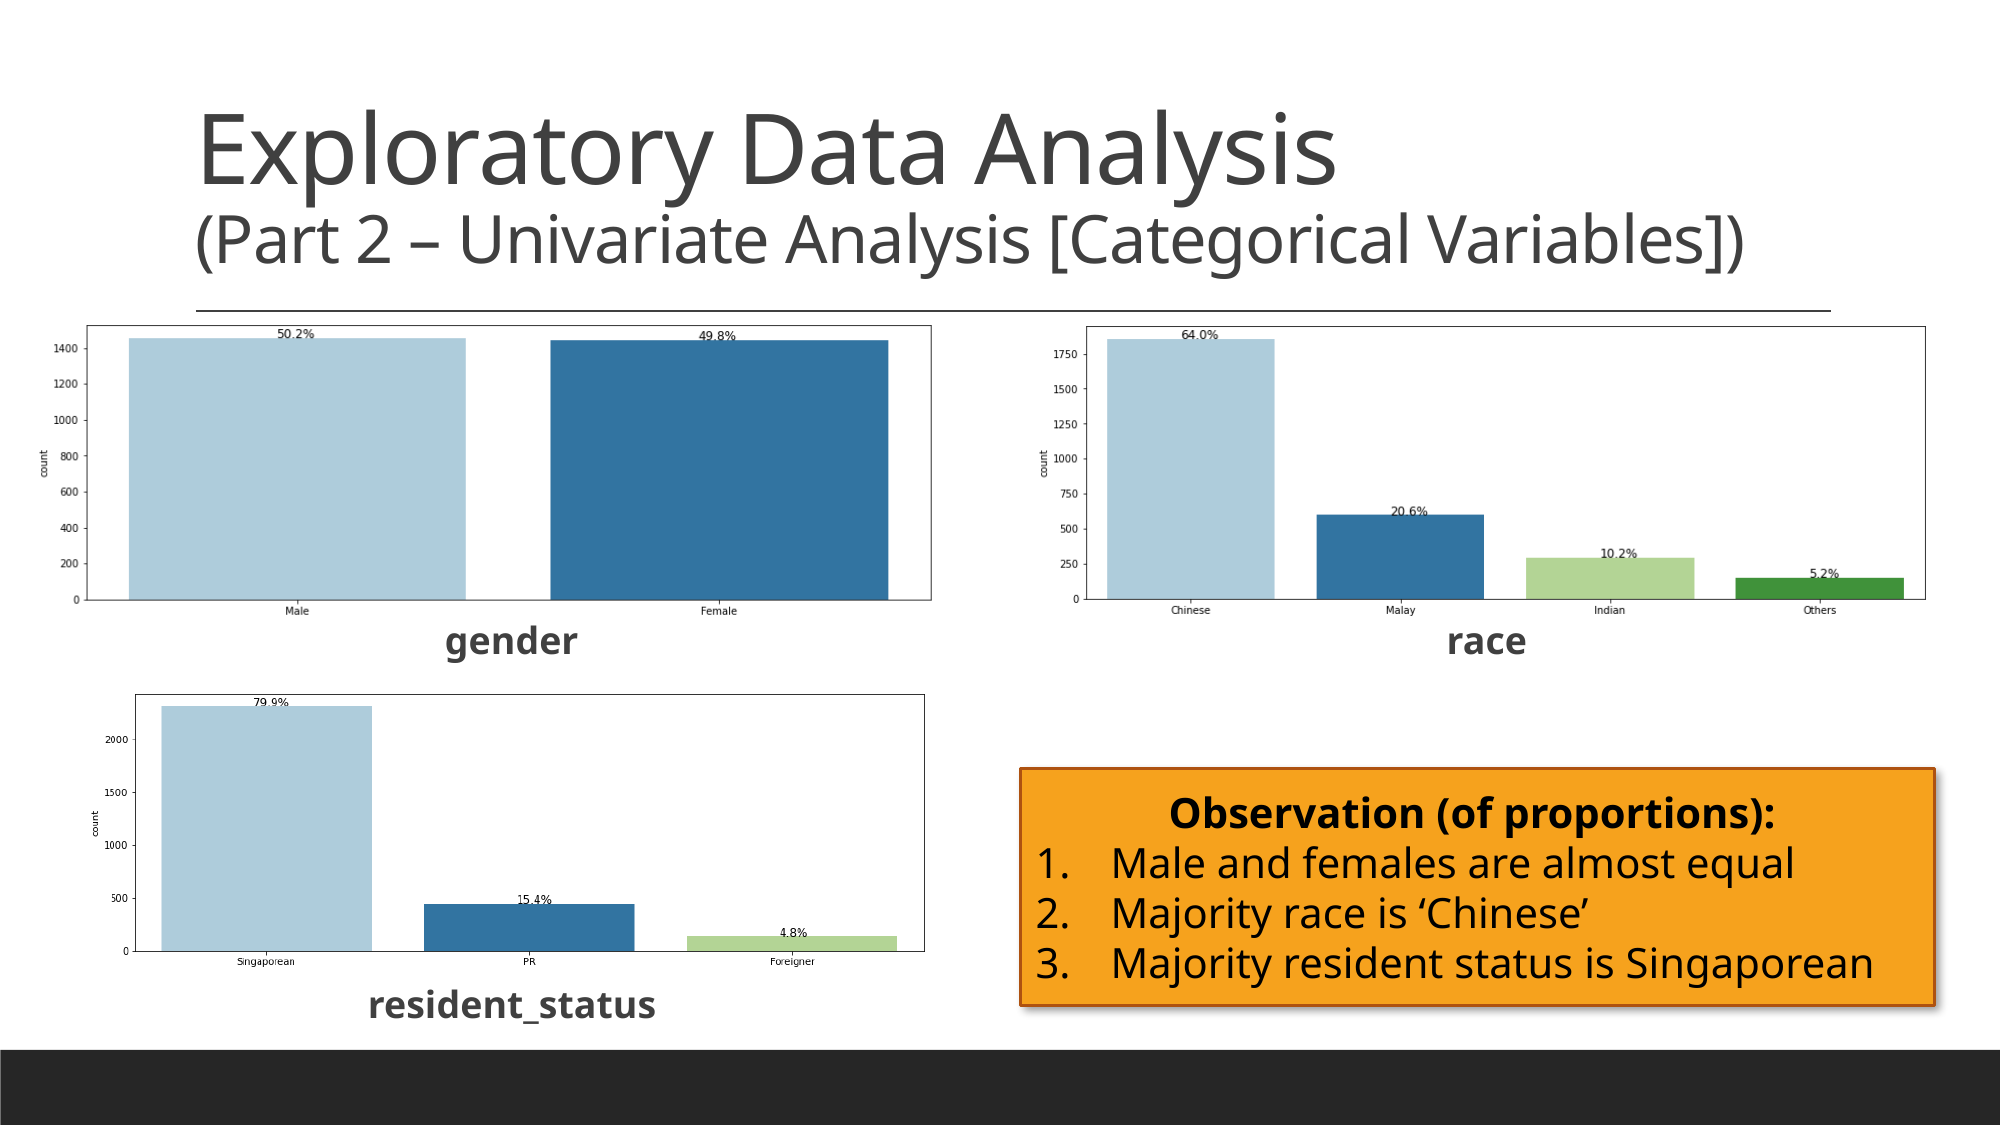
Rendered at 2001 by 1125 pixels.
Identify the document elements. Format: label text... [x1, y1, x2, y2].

table_header resident_status [23, 971, 1001, 1037]
table_header race [1001, 607, 1973, 673]
table_header gender [23, 607, 1001, 673]
picture [79, 689, 946, 970]
text_box Observation (of proportions): Male and females are almost equal Majority race is ‘Chinese’ Majority resident status is Singaporean [1019, 767, 1936, 1007]
picture [22, 317, 963, 620]
title Exploratory Data Analysis (Part 2 – Univariate Analysis [Categorical Variables]) [180, 47, 1973, 285]
picture [1020, 317, 1945, 620]
